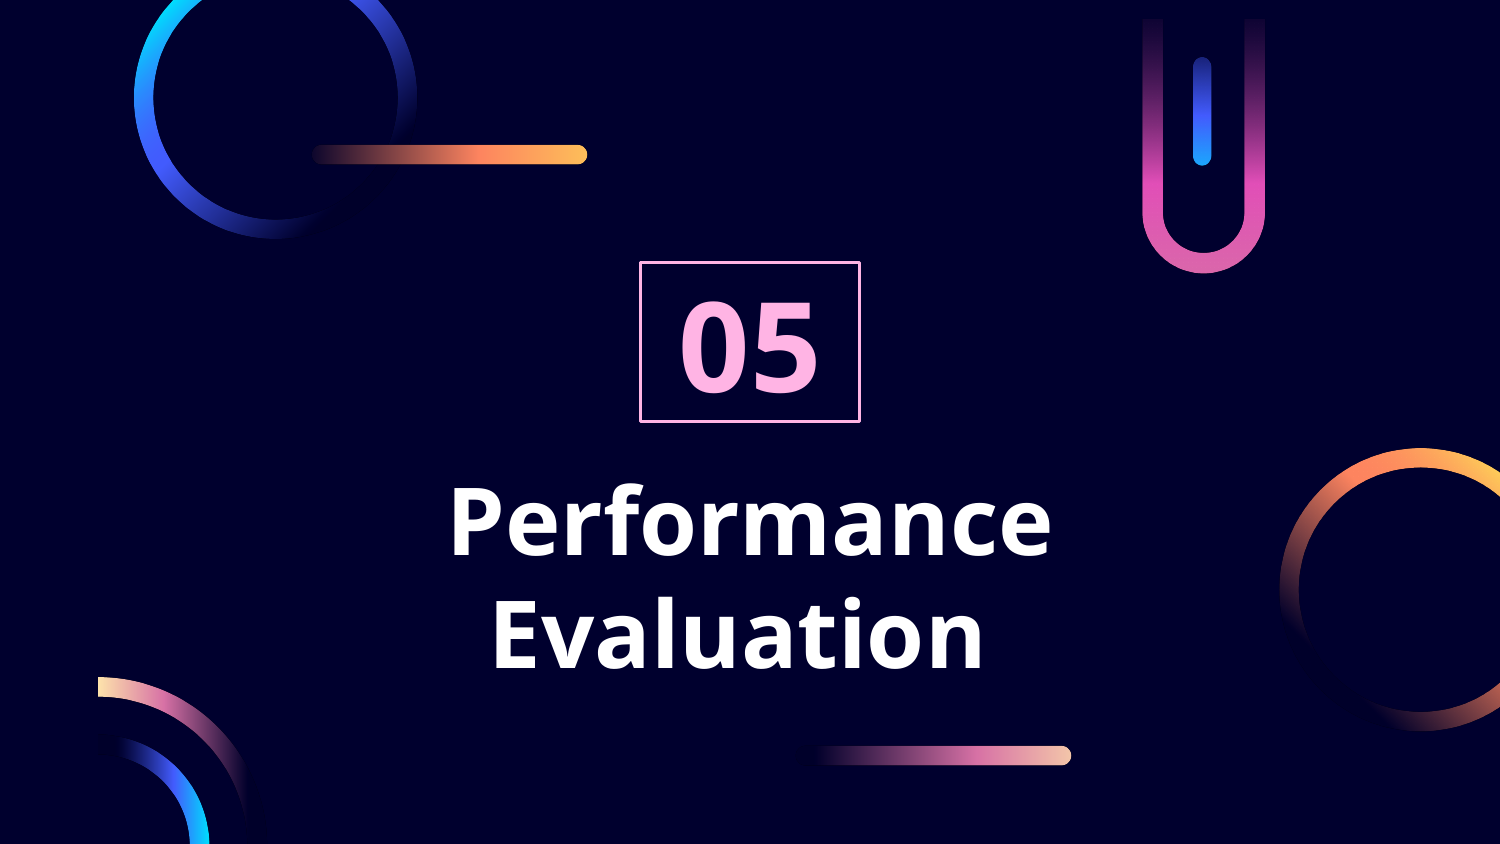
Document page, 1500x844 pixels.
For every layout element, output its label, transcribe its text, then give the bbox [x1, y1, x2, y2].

picture [1110, 0, 1298, 294]
title 05 [639, 261, 861, 423]
picture [107, 0, 626, 265]
picture [1254, 422, 1500, 758]
picture [757, 701, 1110, 810]
picture [35, 650, 330, 844]
title Performance Evaluation [390, 446, 1110, 607]
